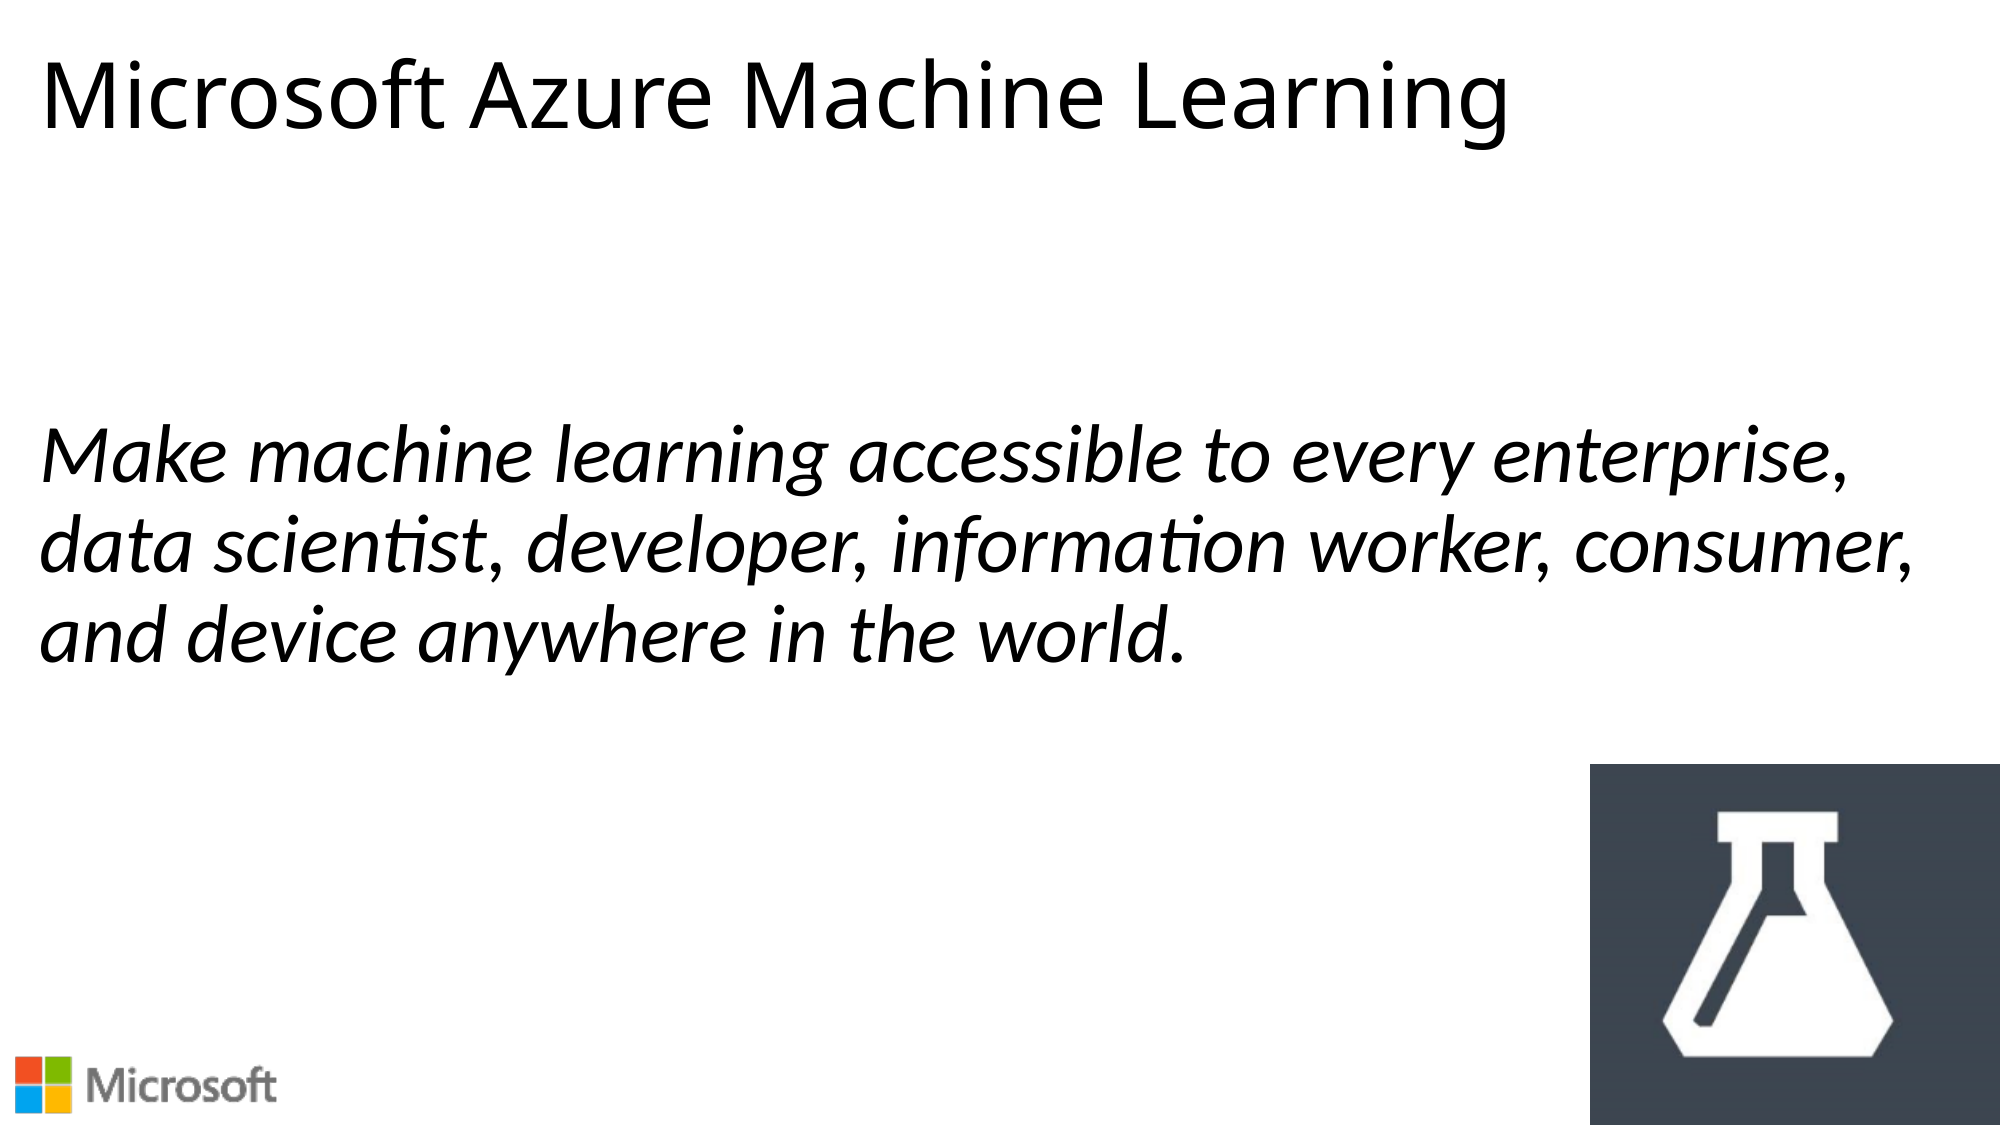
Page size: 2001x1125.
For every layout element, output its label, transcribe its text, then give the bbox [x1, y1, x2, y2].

picture [1590, 764, 2000, 1125]
picture [14, 1054, 278, 1115]
title Microsoft Azure Machine Learning [24, 28, 1975, 169]
list Make machine learning accessible to every enterprise, data scientist, developer, information worker, consumer, and device anywhere in the world. [24, 403, 1975, 1048]
